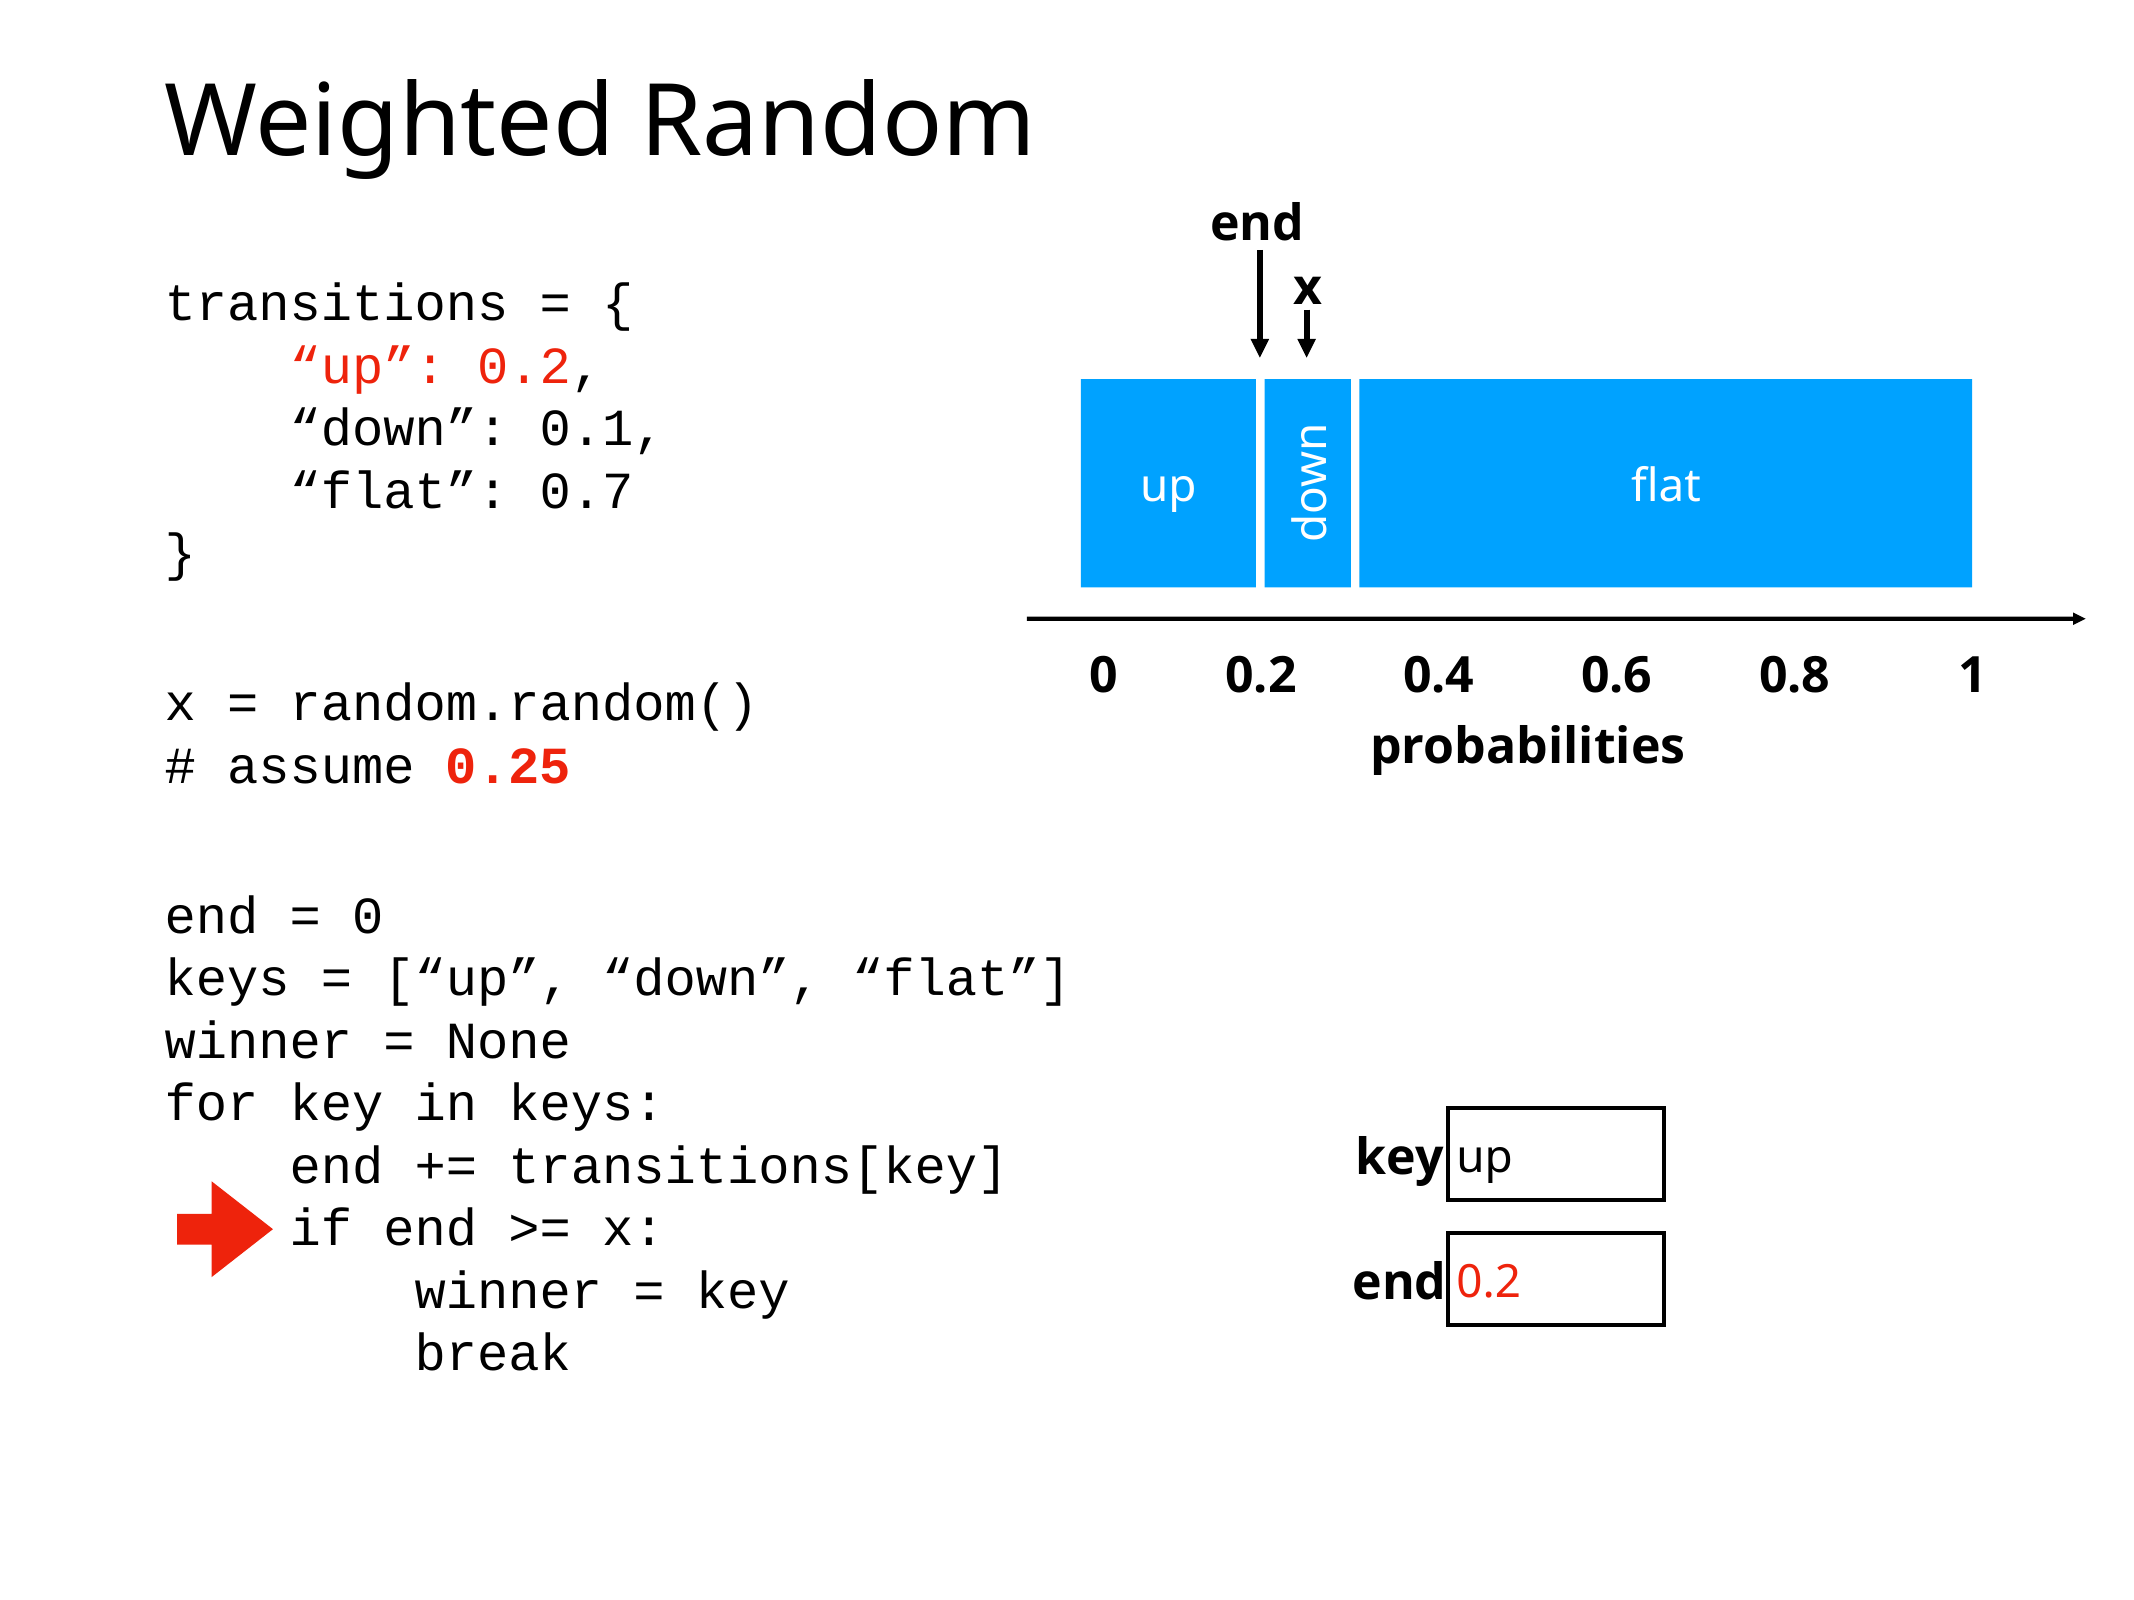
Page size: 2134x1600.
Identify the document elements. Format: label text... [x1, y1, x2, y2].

text_box end [1202, 182, 1314, 260]
text_box 0.8 [1750, 634, 1839, 712]
text_box 0.4 [1394, 634, 1483, 712]
text_box 1 [1949, 634, 1996, 712]
text_box end [1344, 1240, 1456, 1318]
text_box flat [1359, 379, 1973, 588]
text_box 0.2 [1448, 1233, 1665, 1325]
text_box up [1448, 1108, 1665, 1200]
text_box 0.6 [1572, 634, 1661, 712]
text_box [177, 1181, 273, 1278]
text_box [1253, 260, 1267, 358]
list transitions = { “up”: 0.2, “down”: 0.1, “flat”: 0.7 } x = random.random() # assume 0.25 end = 0 keys = [“up”, “down”, “flat”] winner = None for key in keys: end += transitions[key] if end >= x: winner = key break [155, 259, 2050, 1444]
text_box probabilities [1361, 705, 1694, 783]
text_box [1300, 323, 1313, 358]
text_box [1026, 612, 2086, 625]
text_box x [1284, 246, 1331, 323]
text_box 0.2 [1216, 634, 1306, 712]
text_box 0 [1081, 634, 1127, 712]
text_box down [1264, 379, 1351, 588]
text_box up [1080, 379, 1256, 588]
text_box key [1347, 1115, 1453, 1193]
title Weighted Random [155, 41, 1978, 191]
